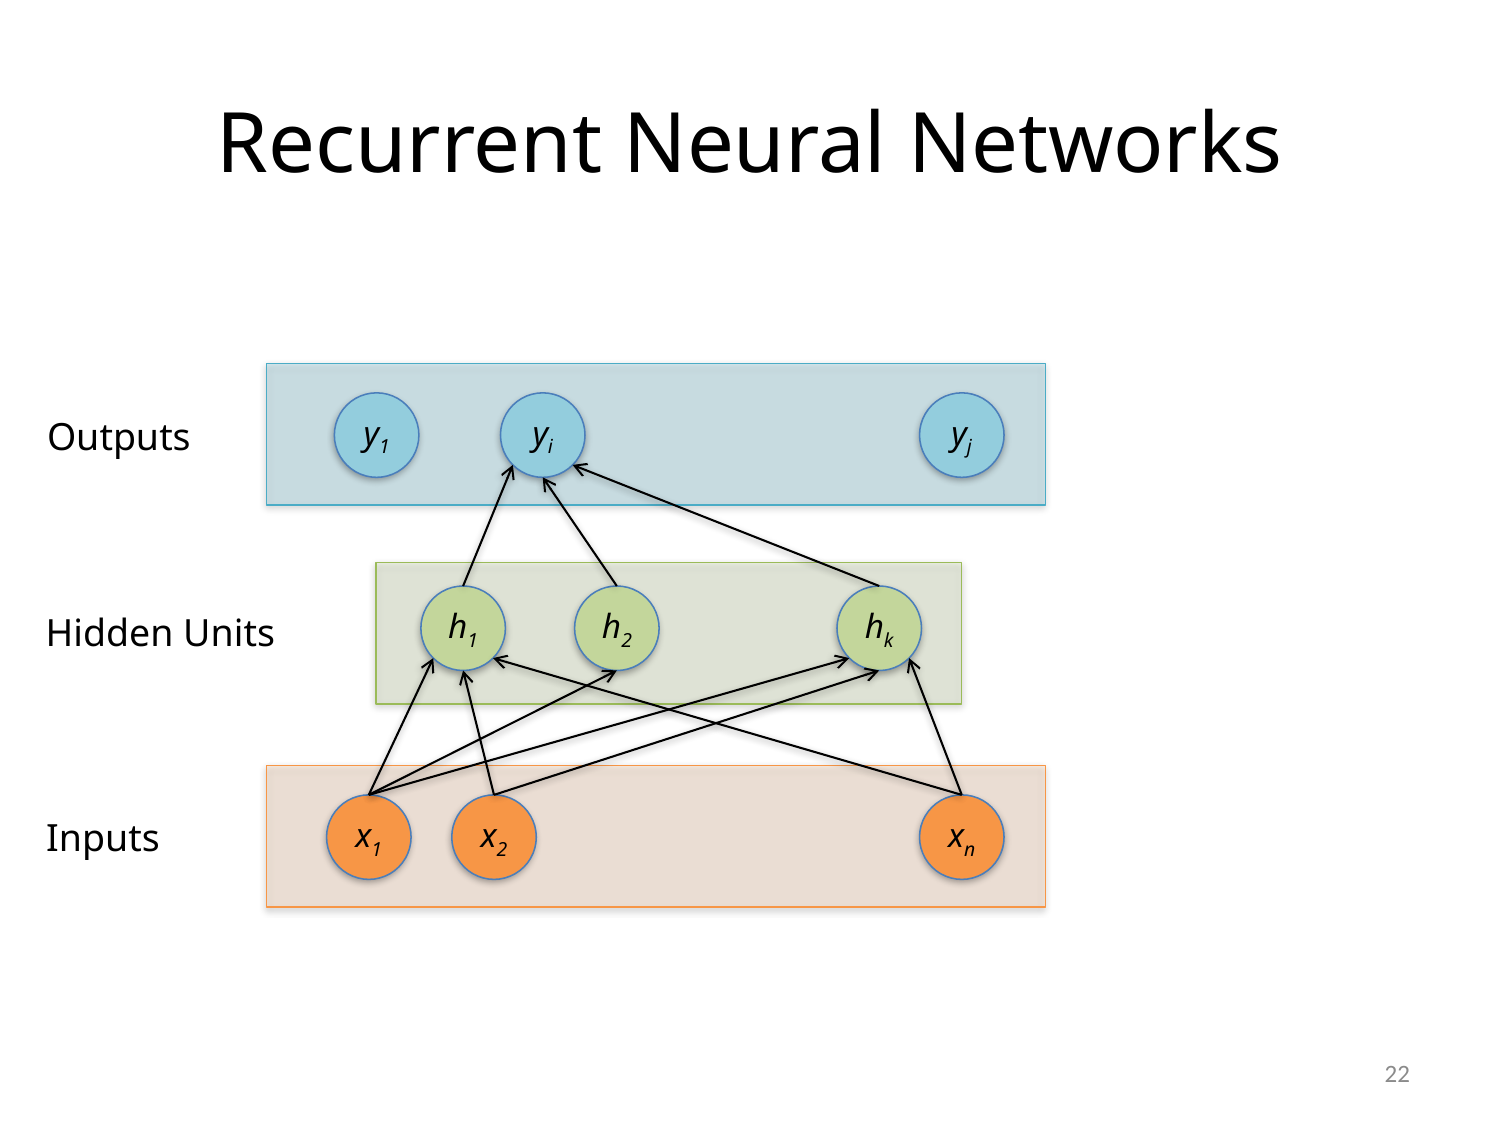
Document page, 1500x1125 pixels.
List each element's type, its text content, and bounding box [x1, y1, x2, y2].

text_box xn [918, 794, 1005, 881]
text_box hk [836, 585, 923, 656]
text_box [646, 594, 848, 655]
text_box y1 [333, 392, 420, 479]
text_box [462, 464, 513, 587]
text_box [493, 670, 880, 796]
title Recurrent Neural Networks [75, 45, 1425, 233]
text_box yj [918, 392, 1005, 479]
text_box h2 [573, 594, 660, 655]
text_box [908, 657, 962, 796]
text_box x1 [325, 794, 412, 881]
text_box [572, 464, 880, 587]
text_box h1 [420, 585, 507, 656]
text_box Inputs [31, 806, 175, 867]
text_box [266, 363, 1046, 506]
text_box [266, 765, 1046, 908]
text_box x2 [451, 804, 538, 881]
text_box [375, 562, 457, 655]
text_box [462, 670, 487, 796]
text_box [368, 657, 491, 796]
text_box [542, 477, 618, 587]
text_box yi [499, 392, 586, 478]
text_box [885, 562, 962, 656]
slide_number 22 [1074, 1042, 1425, 1103]
text_box [494, 562, 585, 655]
text_box Outputs [32, 405, 206, 466]
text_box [492, 657, 907, 796]
text_box Hidden Units [30, 602, 290, 662]
